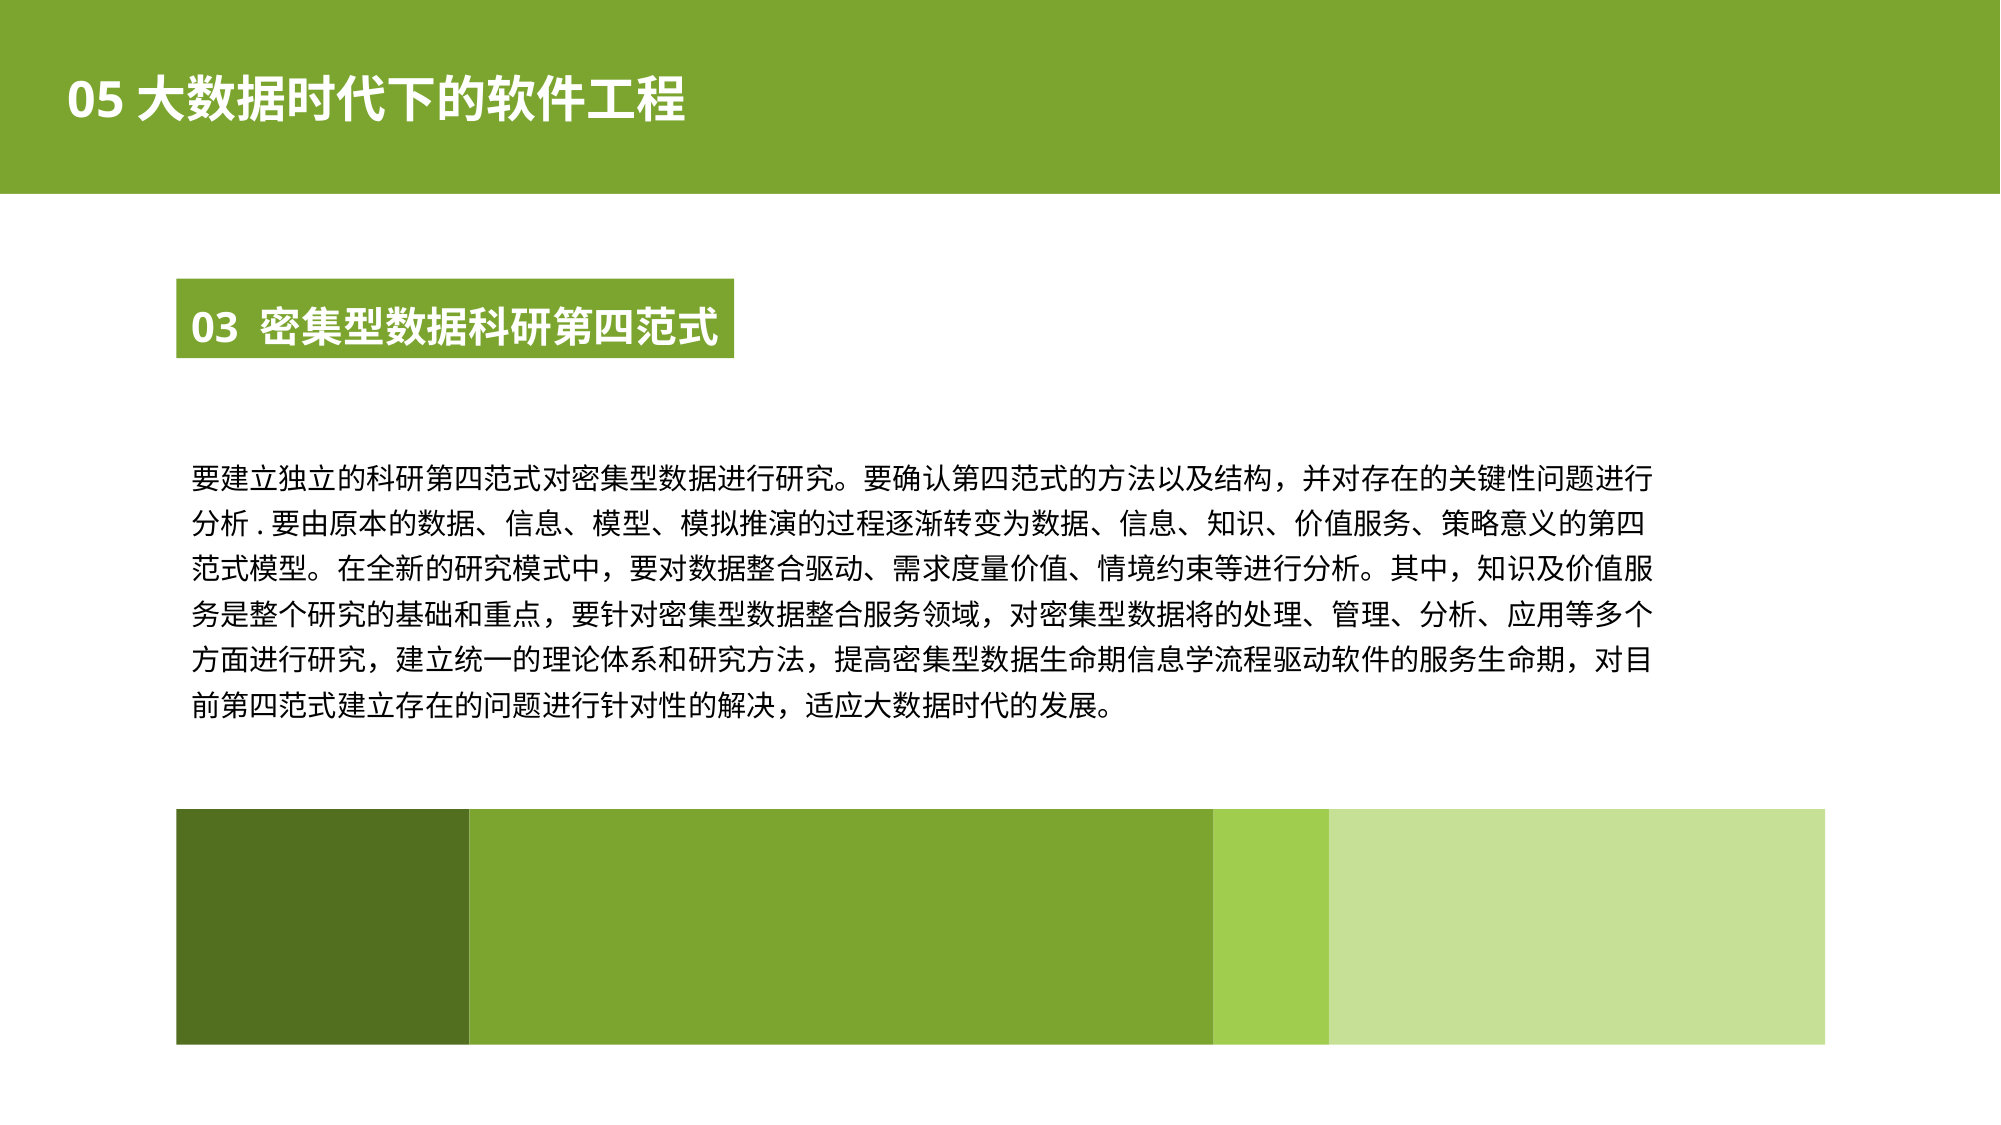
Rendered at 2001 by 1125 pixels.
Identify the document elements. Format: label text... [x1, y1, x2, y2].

text_box 03 密集型数据科研第四范式 [176, 278, 735, 359]
text_box [1213, 808, 1328, 1046]
list 05大数据时代下的软件工程 [52, 41, 924, 162]
text_box [468, 808, 1213, 1046]
text_box 要建立独立的科研第四范式对密集型数据进行研究。要确认第四范式的方法以及结构，并对存在的关键性问题进行分析.要由原本的数据、信息、模型、模拟推演的过程逐渐转变为数据、信息、知识、价值服务、策略意义的第四范式模型。在全新的研究模式中，要对数据整合驱动、需求度量价值、情境约束等进行分析。其中，知识及价值服务是整个研究的基础和重点，要针对密集型数据整合服务领域，对密集型数据将的处理、管理、分析、应用等多个方面进行研究，建立统一的理论体系和研究方法，提高密集型数据生命期信息学流程驱动软件的服务生命期，对目前第四范式建立存在的问题进行针对性的解决，适应大数据时代的发展。 [176, 442, 1674, 730]
text_box [175, 808, 468, 1046]
text_box [1328, 808, 1826, 1046]
